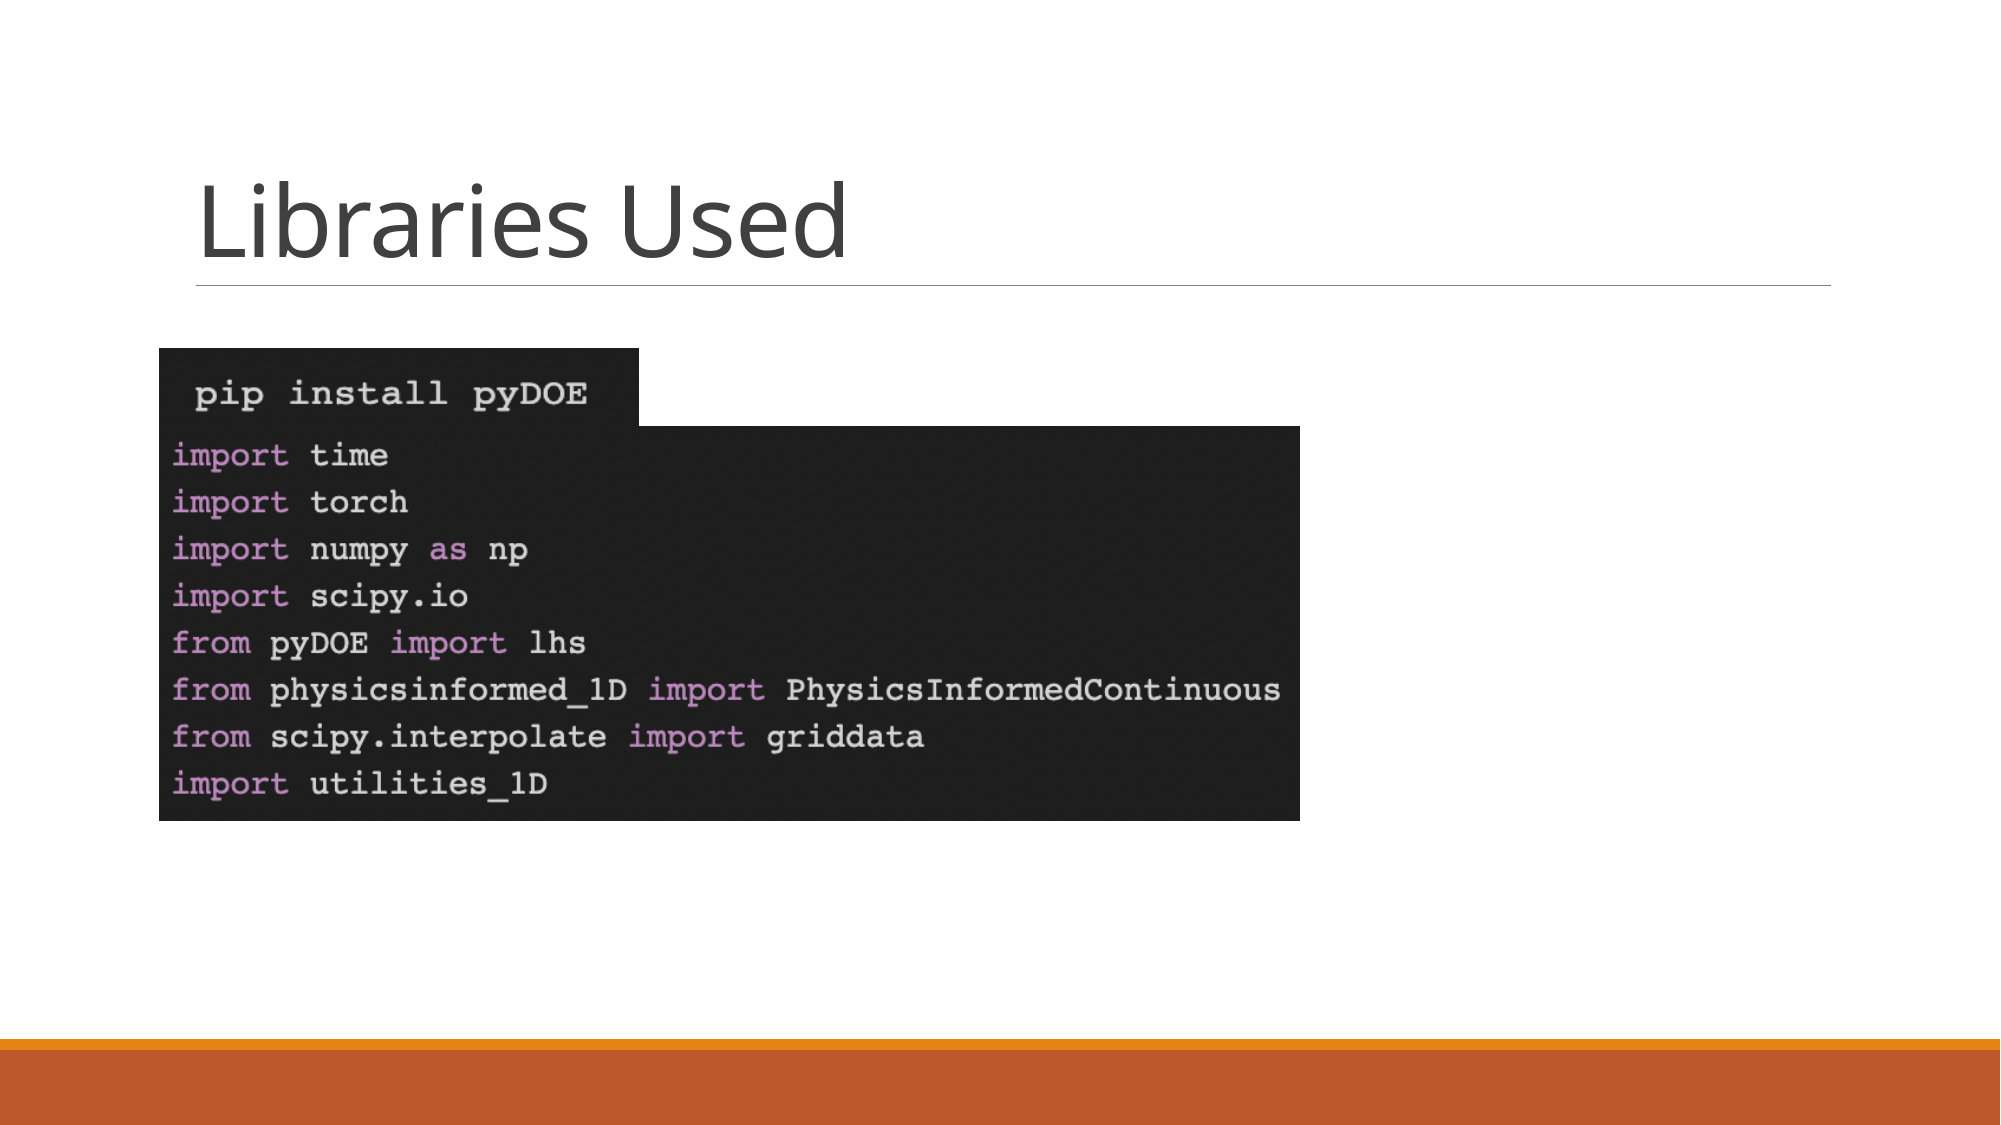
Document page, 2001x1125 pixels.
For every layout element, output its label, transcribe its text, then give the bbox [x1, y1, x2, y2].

picture [158, 425, 1301, 821]
title Libraries Used [180, 47, 1830, 285]
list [158, 347, 640, 425]
